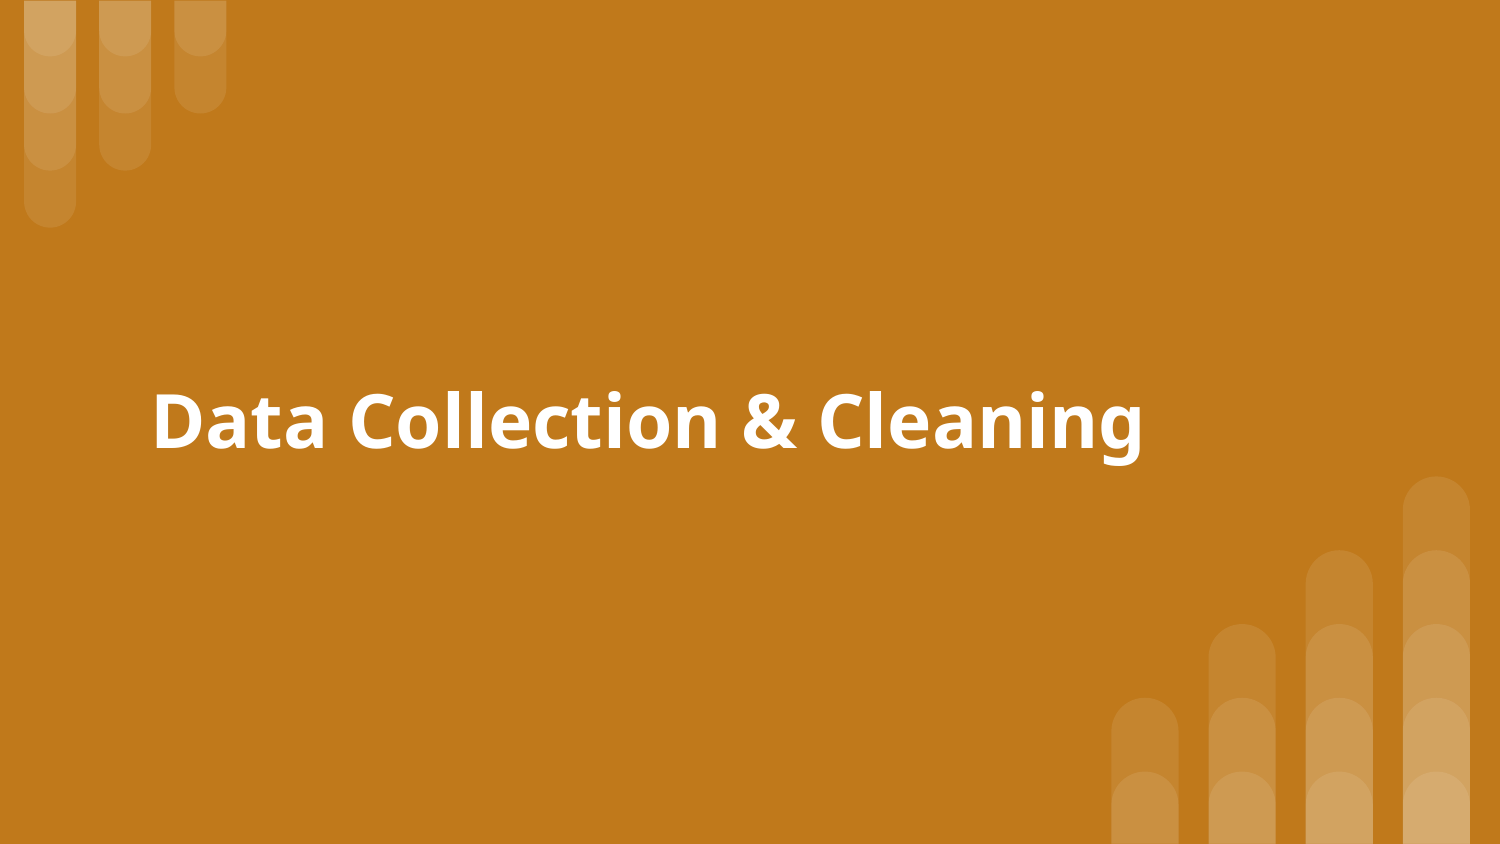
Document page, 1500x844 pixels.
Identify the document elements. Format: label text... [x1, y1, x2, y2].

title Data Collection & Cleaning [135, 264, 1340, 572]
